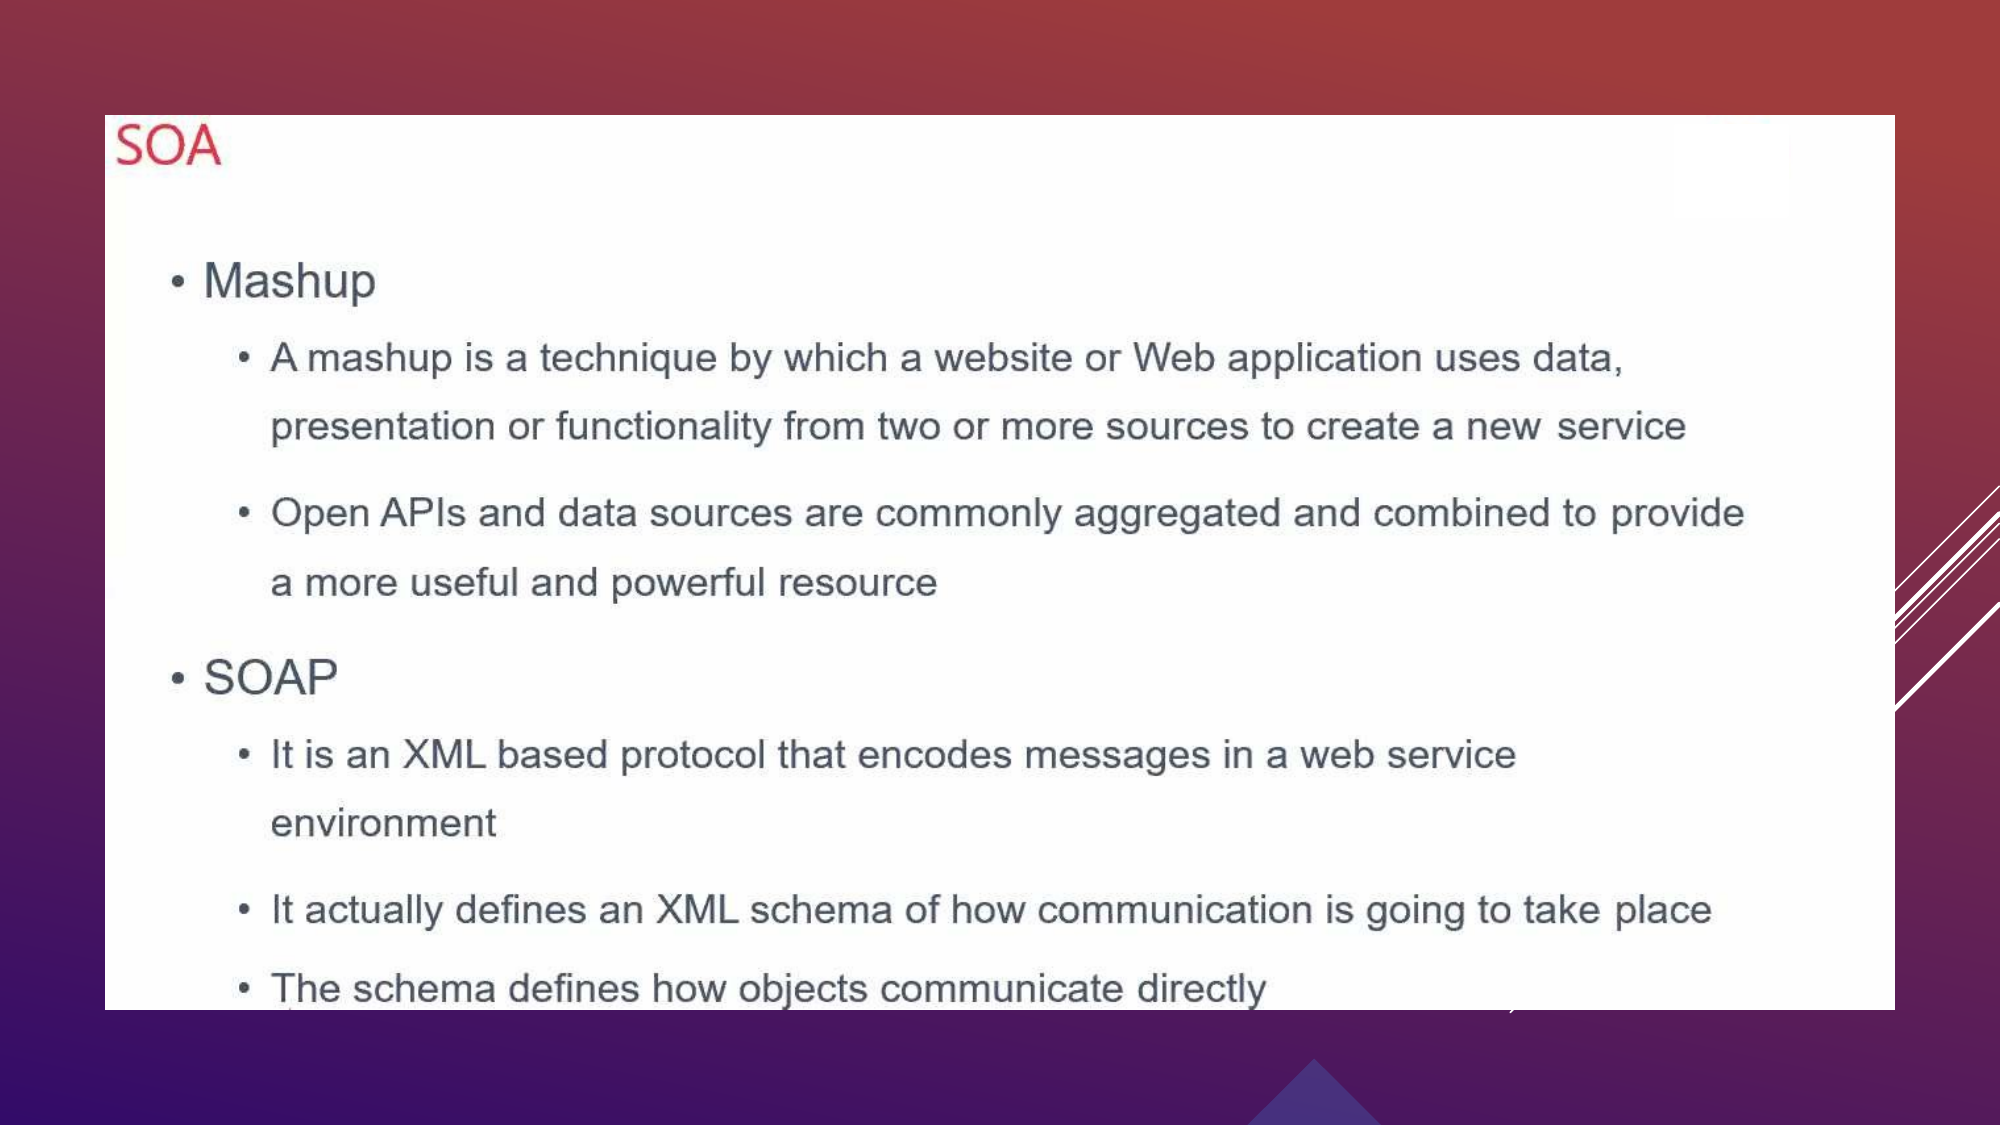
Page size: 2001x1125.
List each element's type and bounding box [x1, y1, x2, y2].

text_box [105, 115, 1895, 1125]
